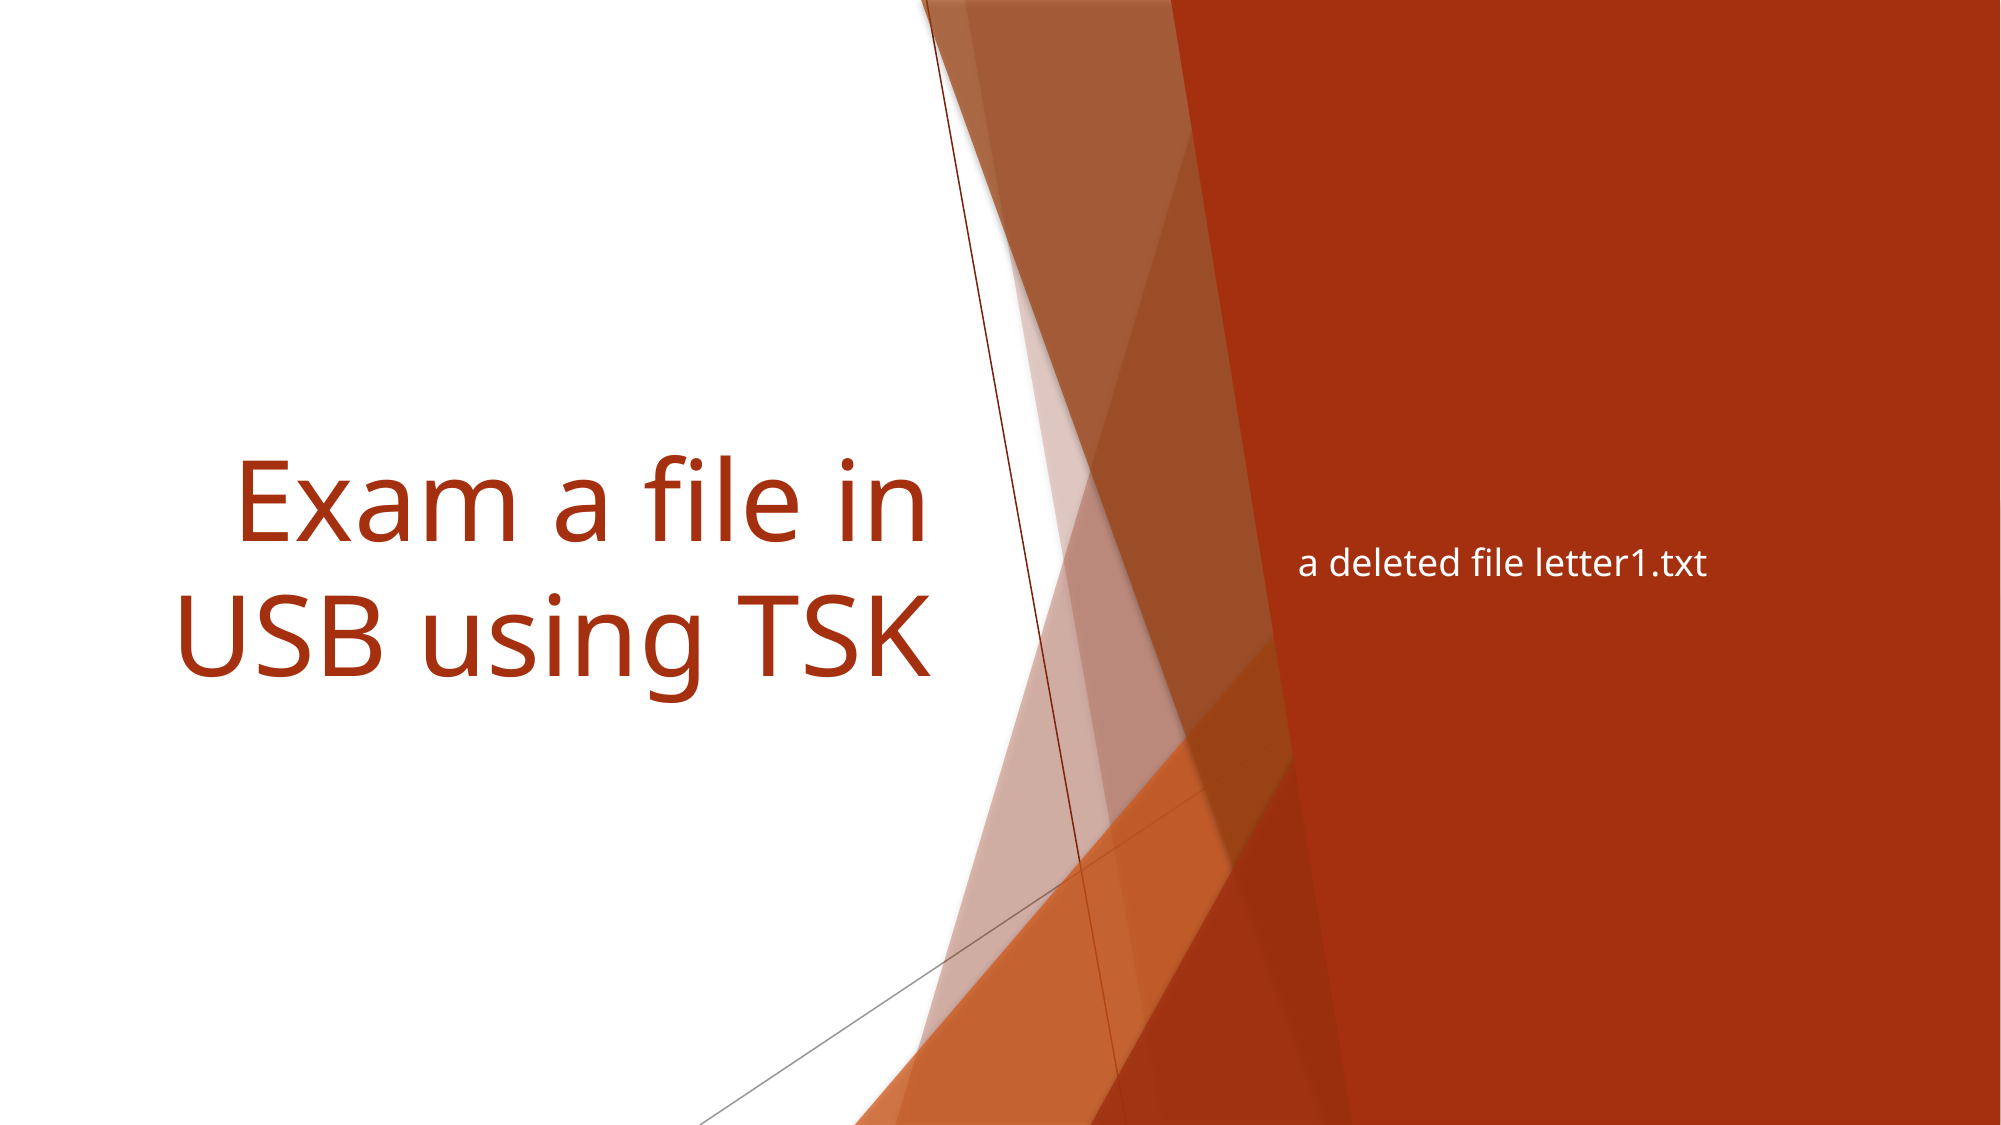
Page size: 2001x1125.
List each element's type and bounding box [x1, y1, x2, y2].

text_box [699, 0, 1482, 1125]
text_box [0, 0, 696, 1125]
text_box [1483, 0, 2000, 1125]
